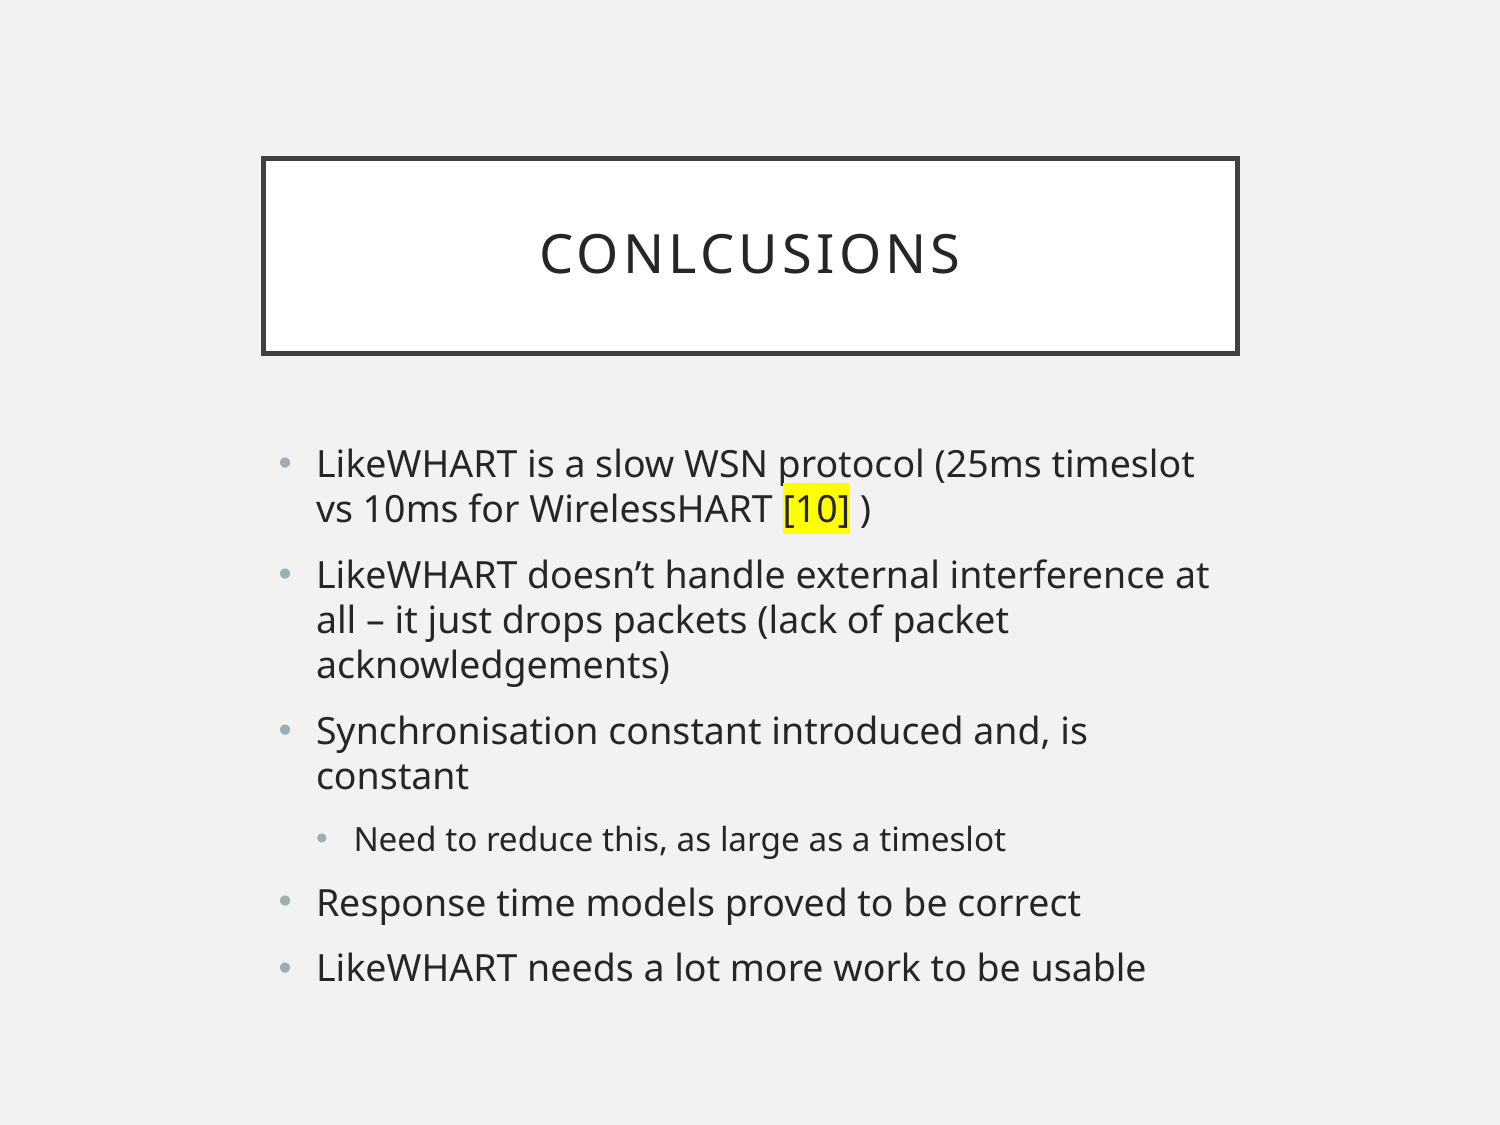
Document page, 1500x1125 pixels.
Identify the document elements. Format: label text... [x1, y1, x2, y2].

list LikeWHART is a slow WSN protocol (25ms timeslot vs 10ms for WirelessHART [10] ) LikeWHART doesn’t handle external interference at all – it just drops packets (lack of packet acknowledgements) Synchronisation constant introduced and, is constant Need to reduce this, as large as a timeslot Response time models proved to be correct LikeWHART needs a lot more work to be usable [263, 432, 1238, 942]
title CONLCUSIONS [261, 156, 1240, 356]
